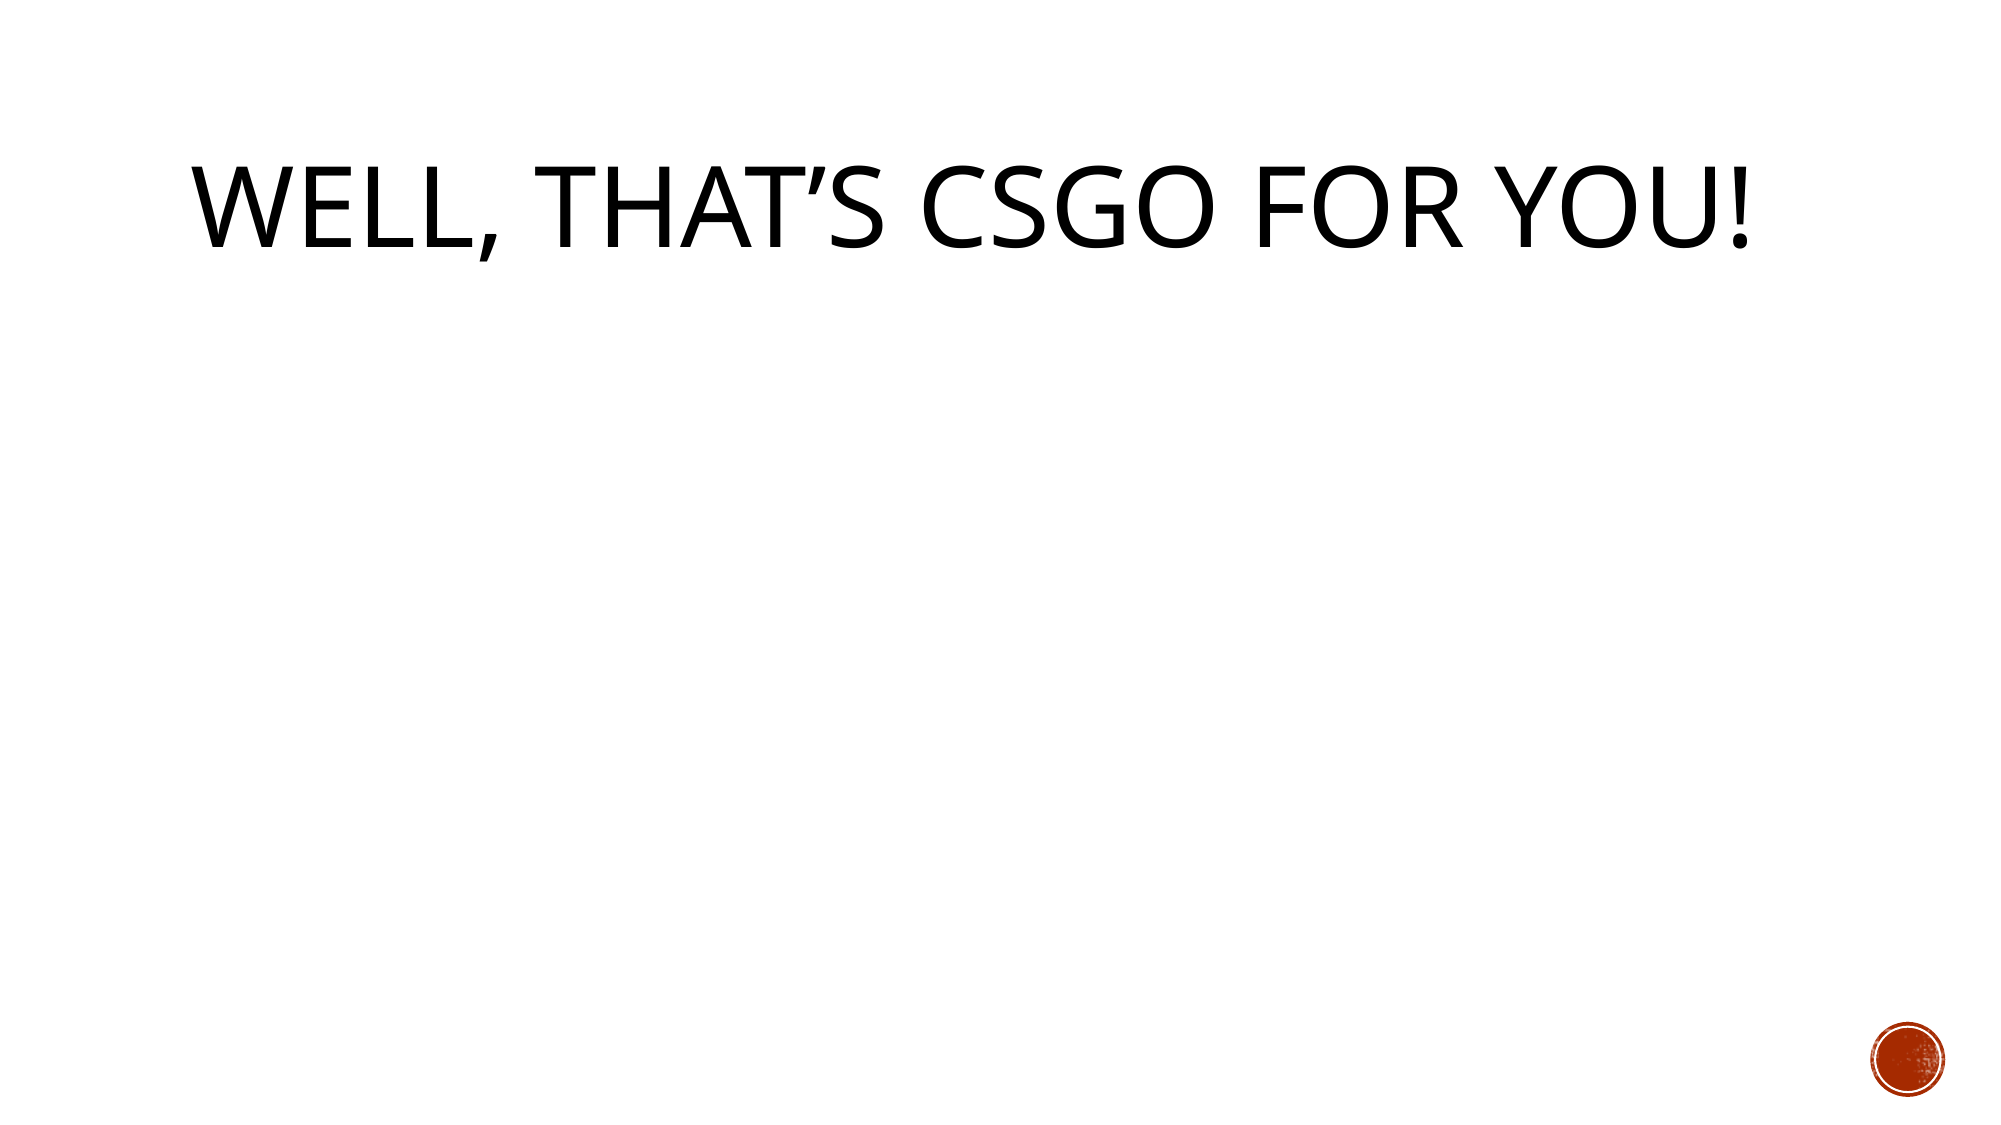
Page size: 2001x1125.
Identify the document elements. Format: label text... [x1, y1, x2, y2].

title Well, that’s CSGO for you! [175, 79, 1826, 344]
